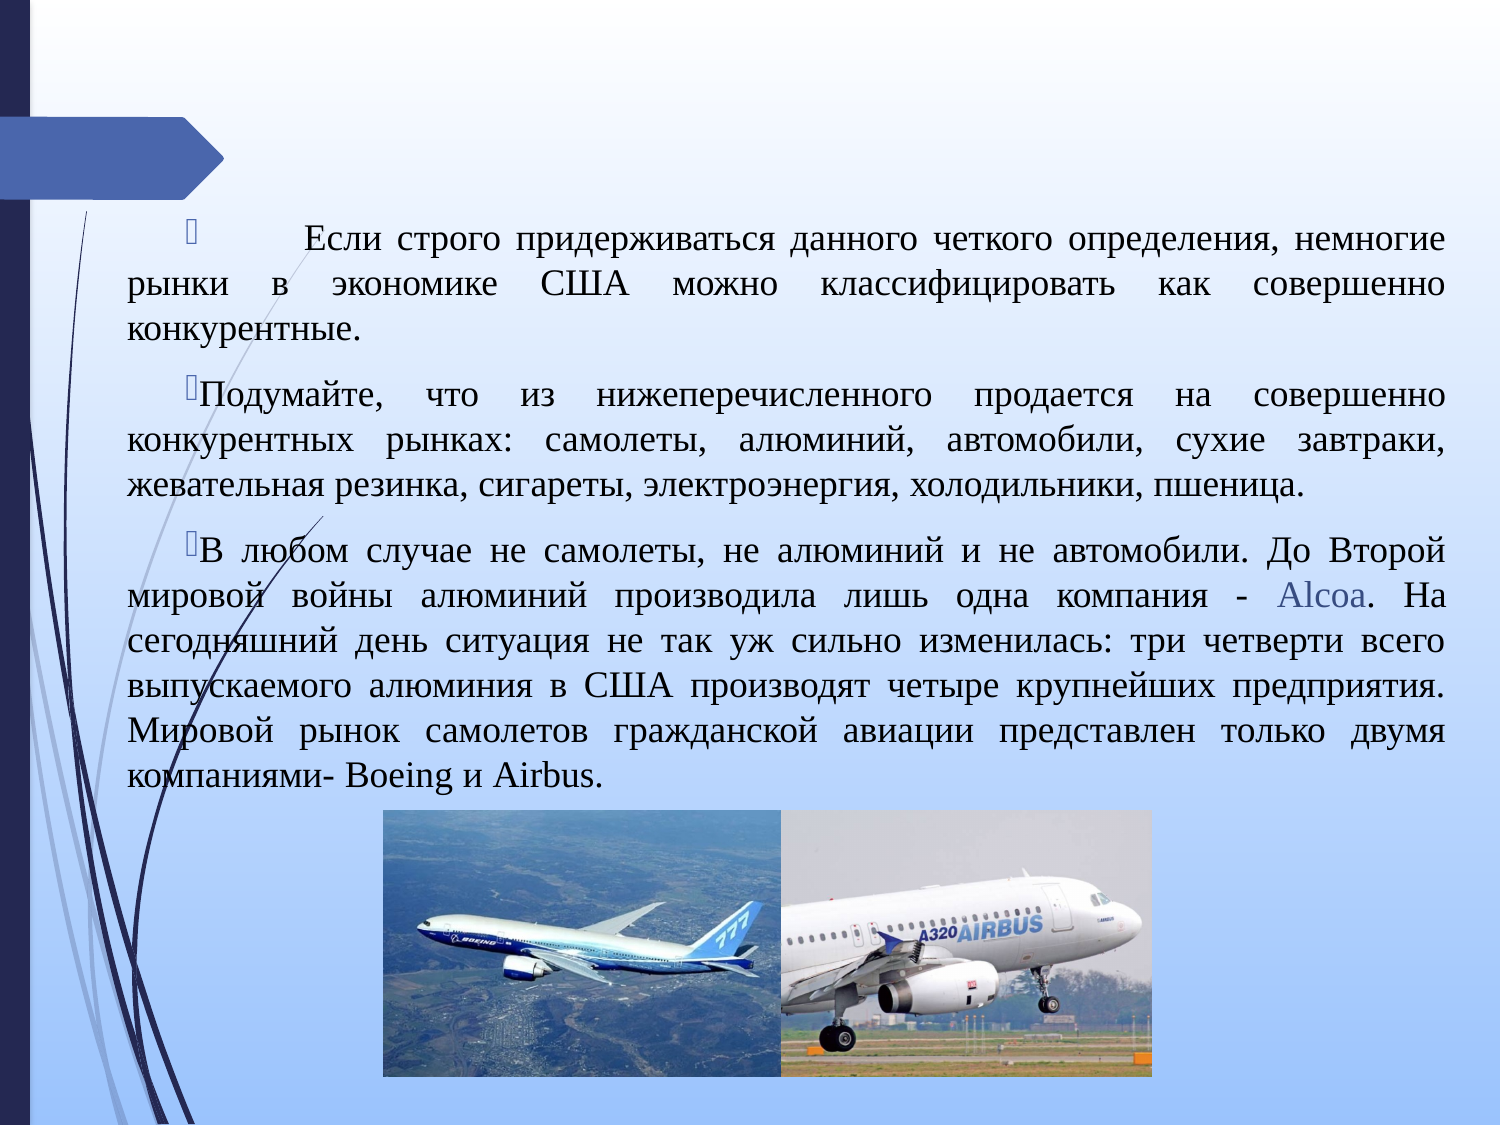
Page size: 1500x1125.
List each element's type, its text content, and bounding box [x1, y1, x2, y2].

list Если строго придерживаться данного четкого определения, немногие рынки в экономике США можно классифицировать как совершенно конкурентные. Подумайте, что из нижеперечисленного продается на совершенно конкурентных рынках: самолеты, алюминий, автомобили, сухие завтраки, жевательная резинка, сигареты, электроэнергия, холодильники, пшеница. В любом случае не самолеты, не алюминий и не автомобили. До Второй мировой войны алюминий производила лишь одна компания - Alcoa. На сегодняшний день ситуация не так уж сильно изменилась: три четверти всего выпускаемого алюминия в США производят четыре крупнейших предприятия. Мировой рынок самолетов гражданской авиации представлен только двумя компаниями- Boeing и Airbus. [112, 205, 1463, 1125]
picture [383, 810, 1152, 1078]
